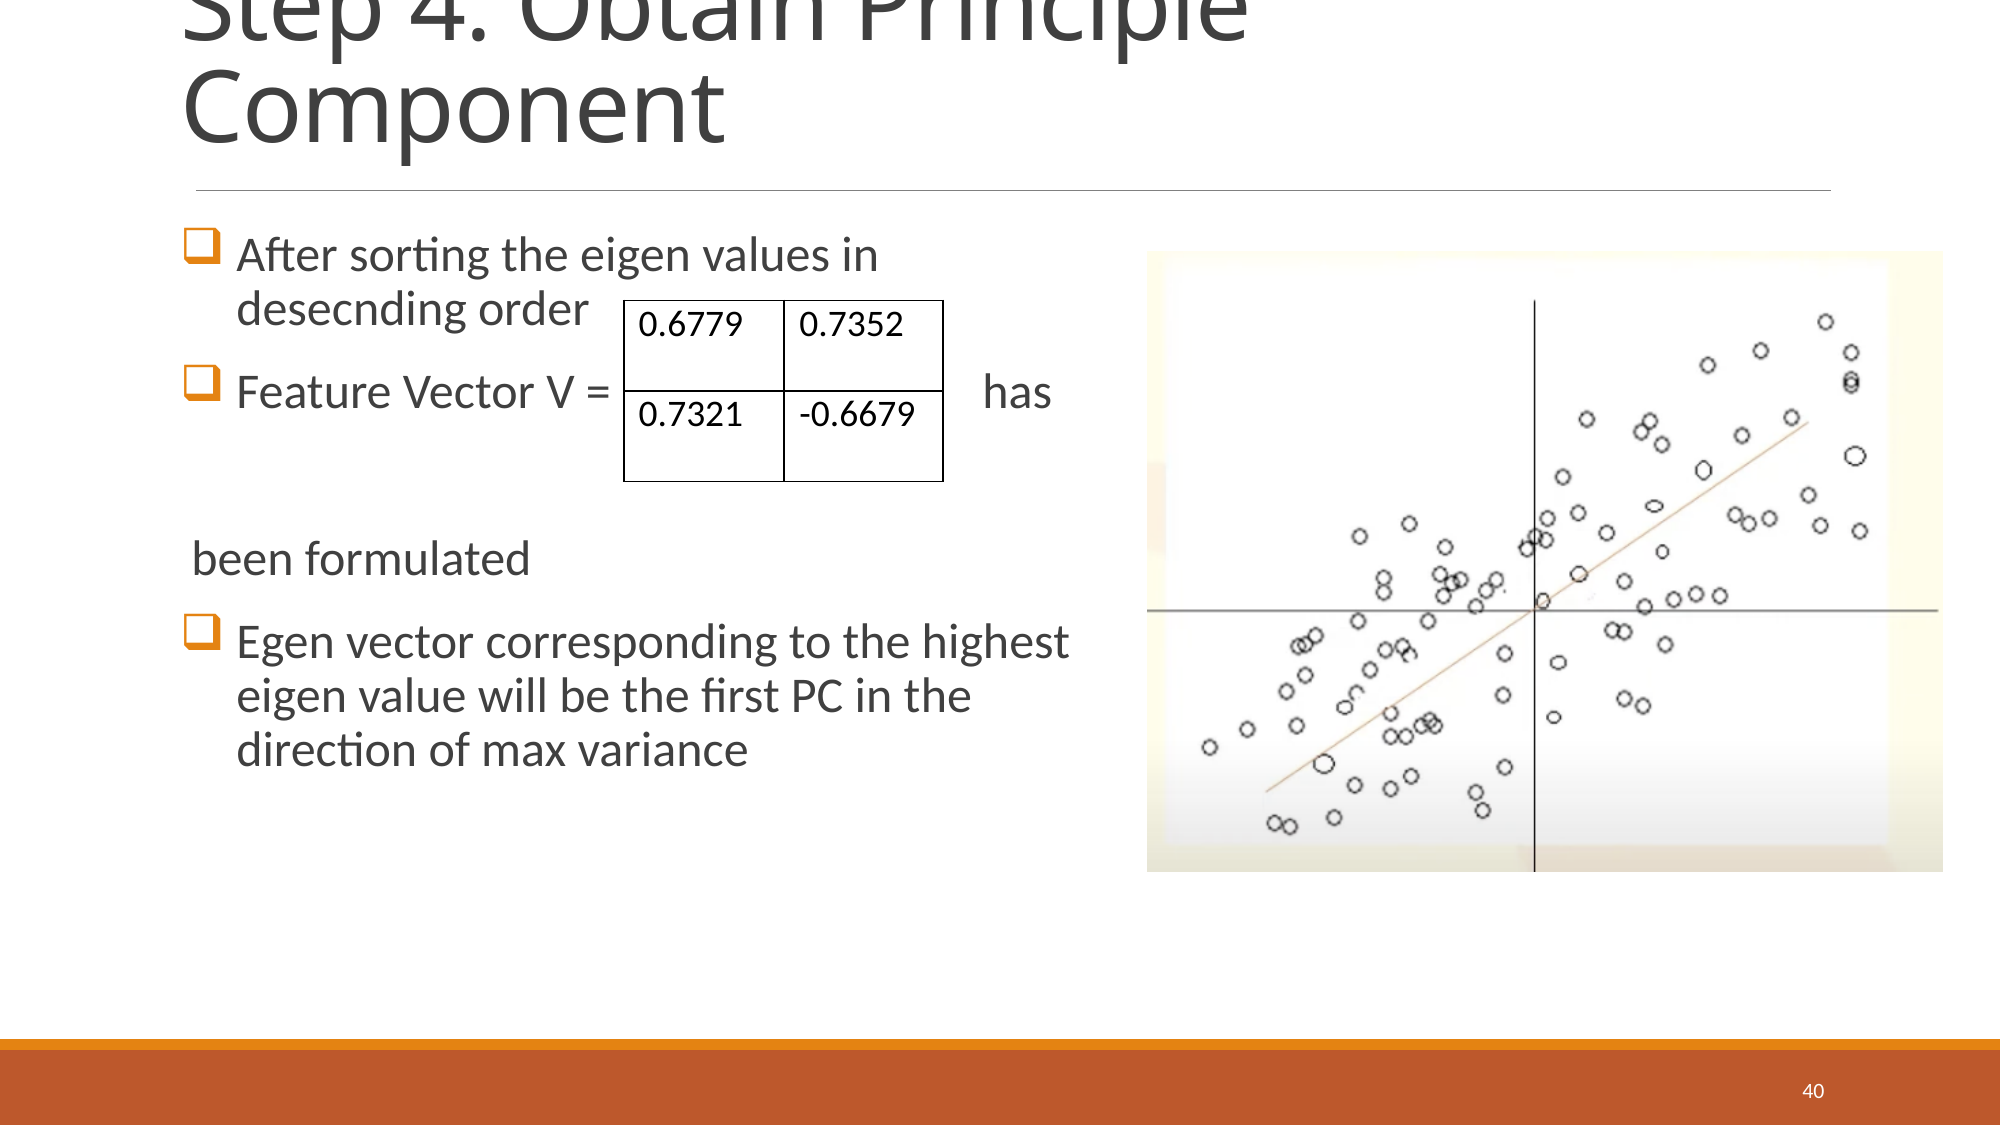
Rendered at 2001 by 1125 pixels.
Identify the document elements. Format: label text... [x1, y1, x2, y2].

title Step 4: Obtain Principle Component [165, 8, 1815, 171]
slide_number 40 [1624, 1059, 1840, 1120]
table_header 0.7352 [785, 301, 942, 390]
table_cell -0.6679 [785, 392, 942, 481]
picture [1146, 250, 1943, 873]
list After sorting the eigen values in desecnding order Feature Vector V = has been formulated Egen vector corresponding to the highest eigen value will be the first PC in the direction of max variance [180, 220, 1085, 963]
table_header 0.6779 [625, 301, 783, 390]
table_cell 0.7321 [625, 392, 783, 481]
